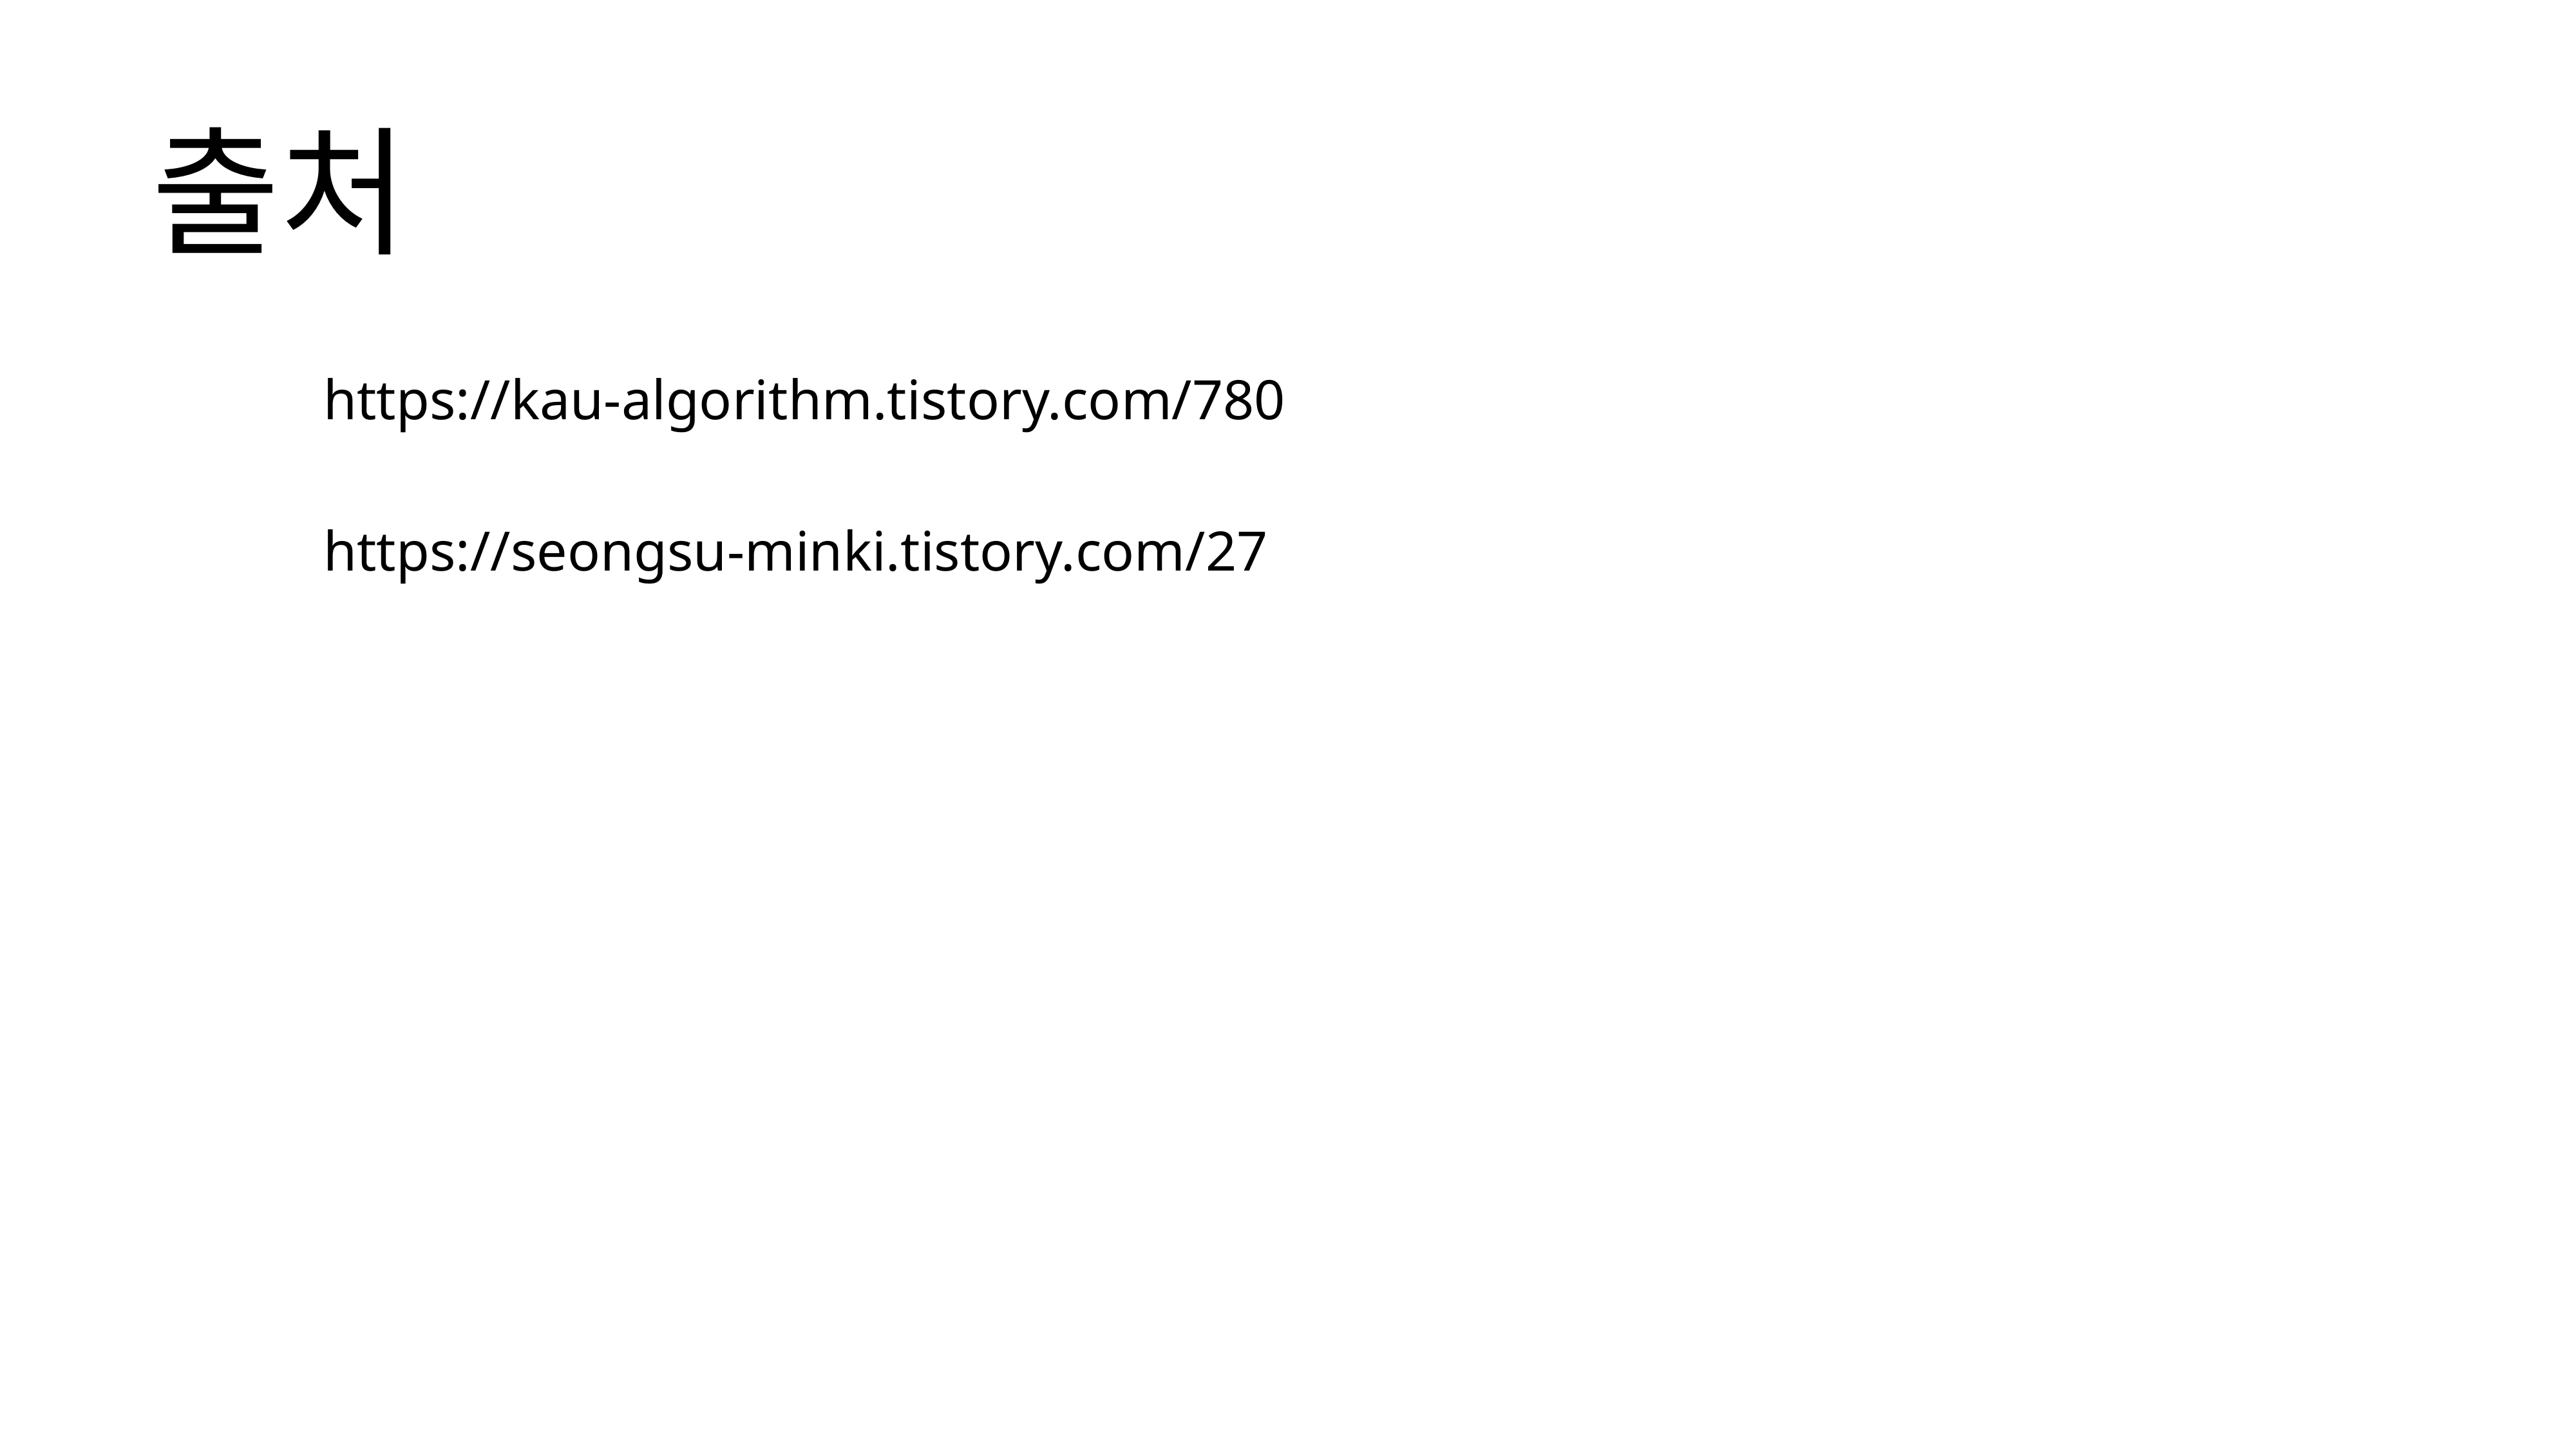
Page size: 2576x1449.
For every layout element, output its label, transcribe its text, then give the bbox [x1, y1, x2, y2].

text_box https://kau-algorithm.tistory.com/780 https://seongsu-minki.tistory.com/27 [314, 350, 2058, 578]
text_box 출처 [142, 72, 426, 269]
